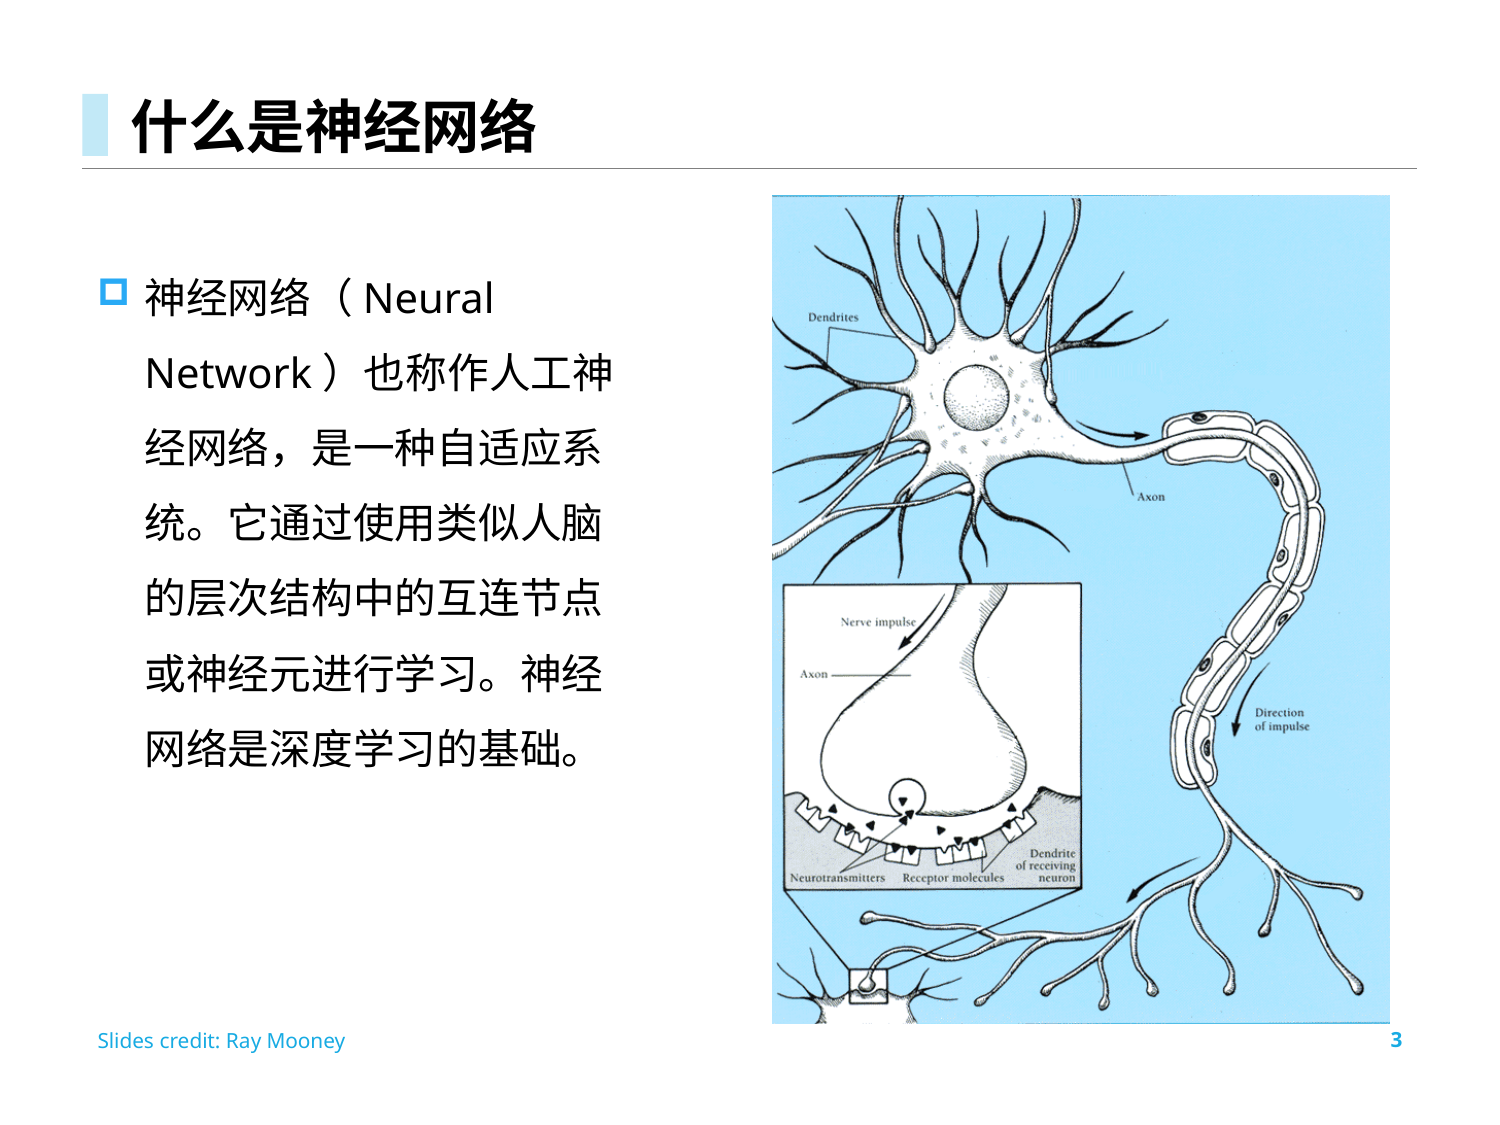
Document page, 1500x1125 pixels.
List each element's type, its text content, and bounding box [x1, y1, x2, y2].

footer Slides credit: Ray Mooney [82, 1023, 592, 1058]
title 什么是神经网络 [115, 0, 1451, 169]
picture [772, 195, 1390, 1024]
text_box 神经网络（Neural Network）也称作人工神经网络，是一种自适应系统。它通过使用类似人脑的层次结构中的互连节点或神经元进行学习。神经网络是深度学习的基础。 [82, 239, 655, 938]
slide_number 3 [1059, 1023, 1418, 1058]
